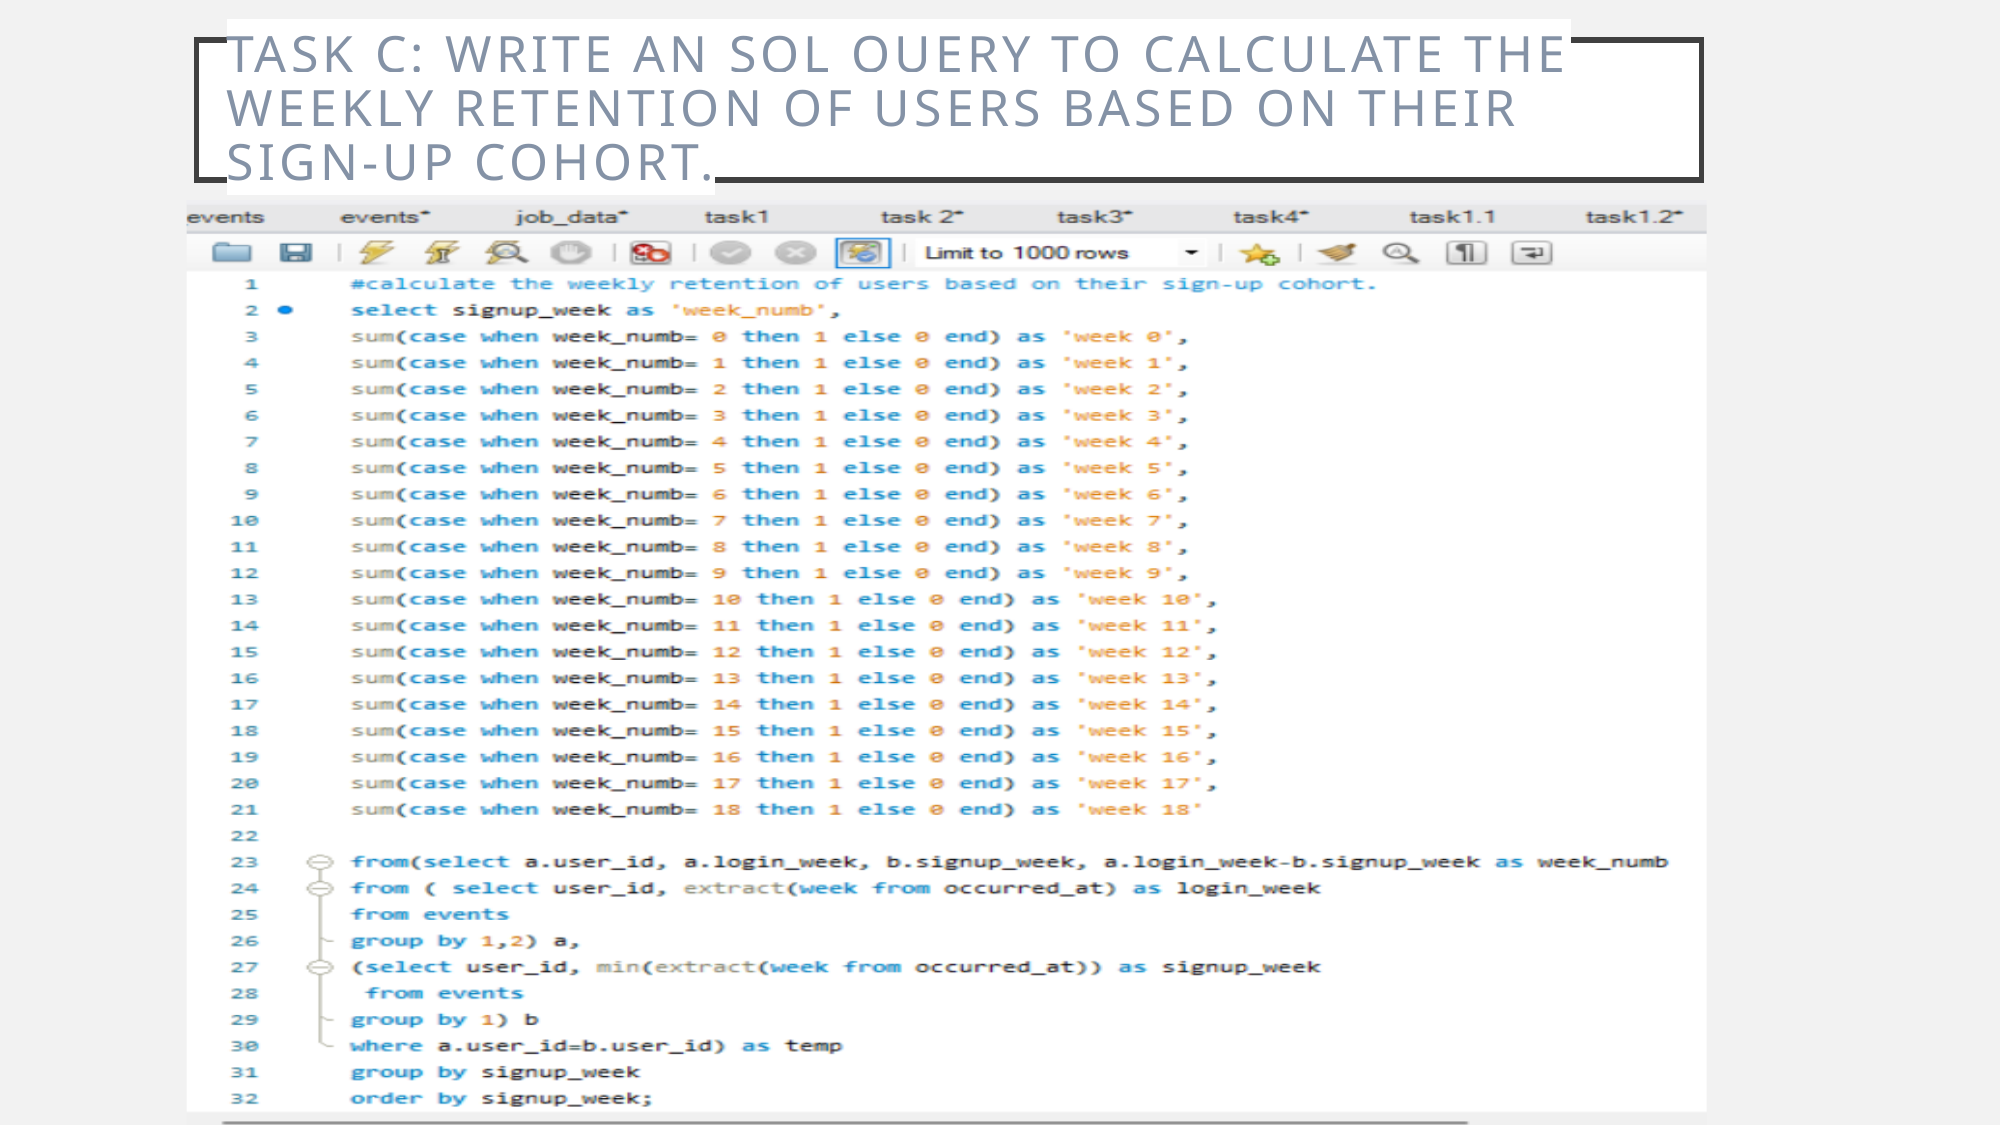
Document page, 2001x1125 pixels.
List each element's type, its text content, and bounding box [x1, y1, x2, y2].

picture [186, 199, 1707, 1125]
title Task c: Write an SQL query to calculate the weekly retention of users based on their sign-up cohort. [194, 37, 1704, 183]
